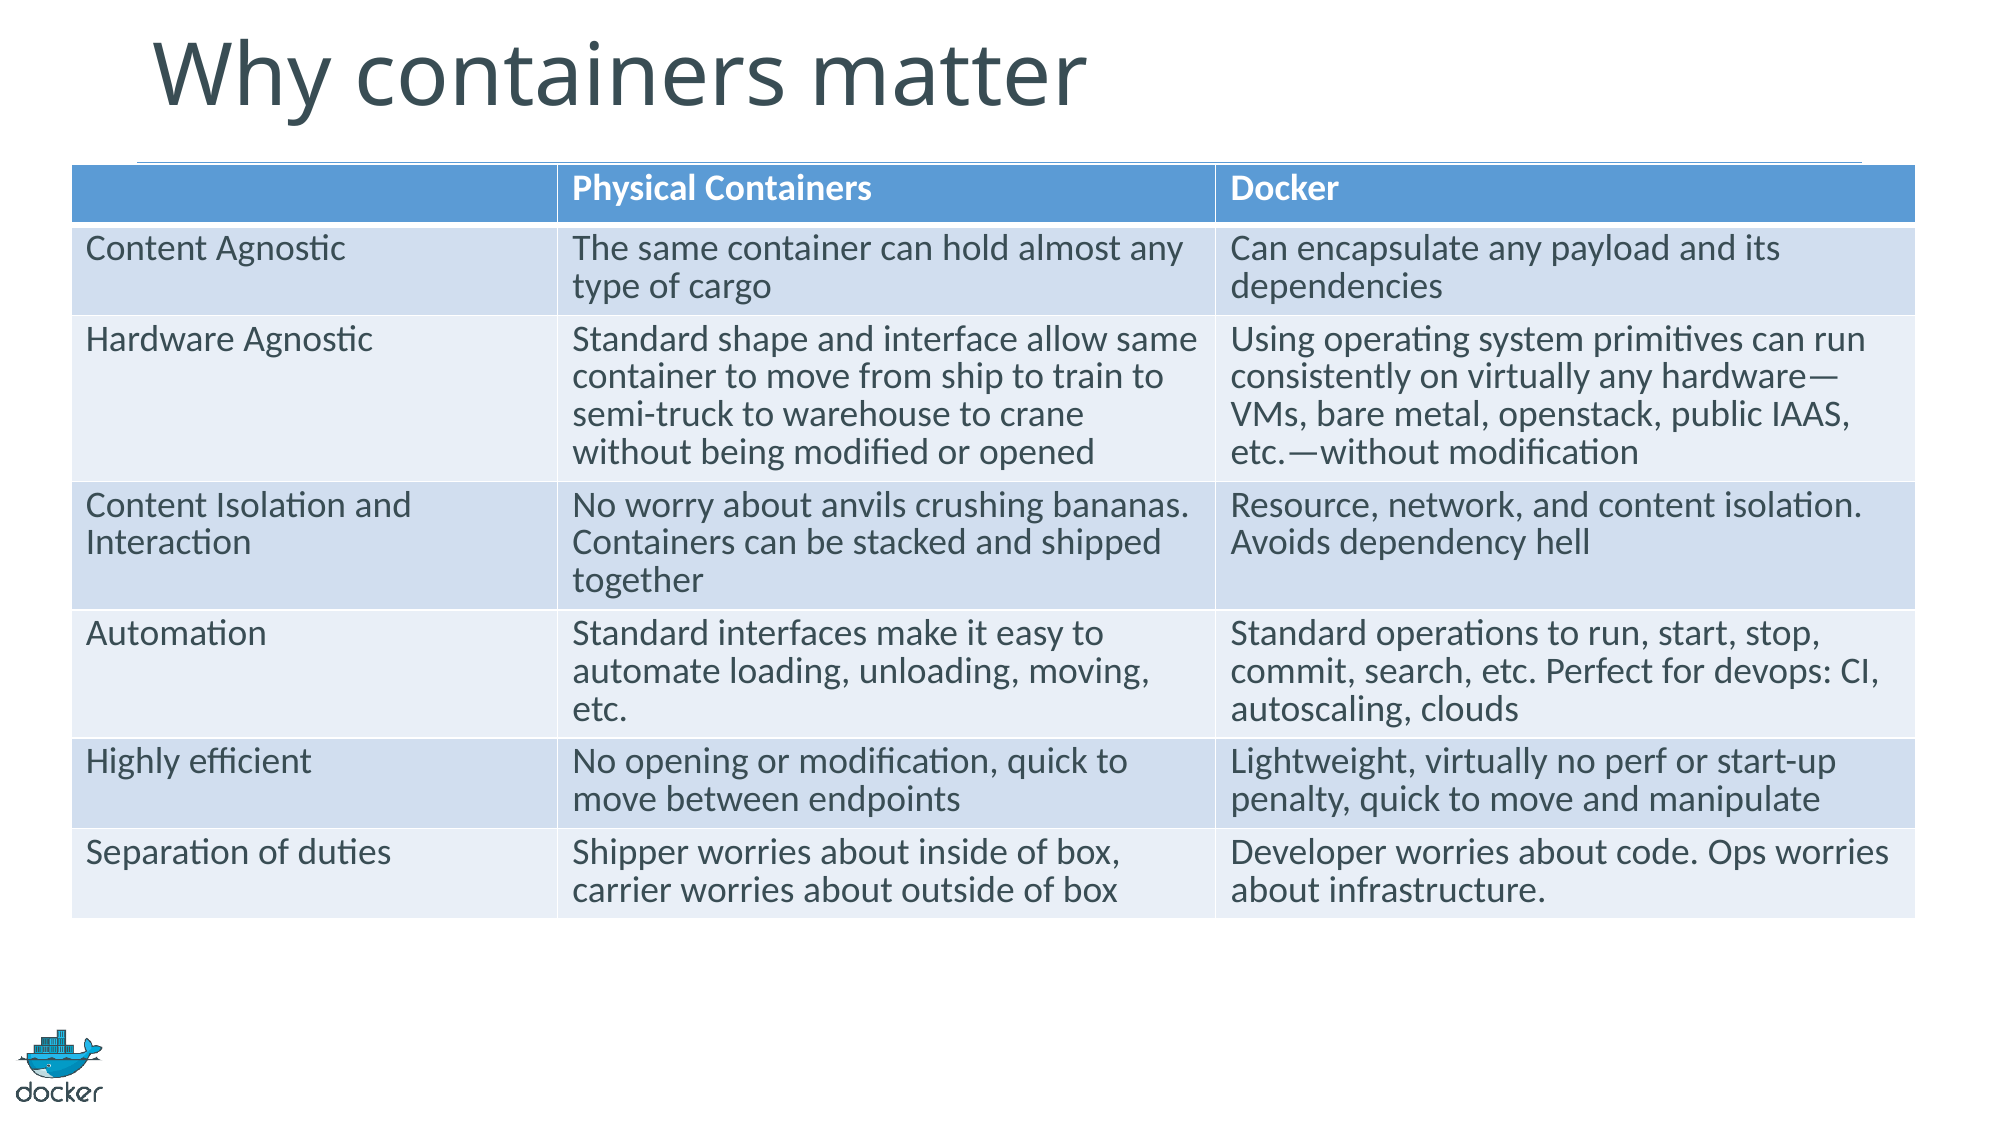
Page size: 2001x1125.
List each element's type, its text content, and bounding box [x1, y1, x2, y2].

table_cell No opening or modification, quick to move between endpoints [558, 739, 1215, 828]
table_cell Resource, network, and content isolation. Avoids dependency hell [1216, 482, 1915, 609]
table_cell Standard shape and interface allow same container to move from ship to train to semi-truck to warehouse to crane without being modified or opened [558, 316, 1215, 481]
table_cell Developer worries about code. Ops worries about infrastructure. [1216, 829, 1915, 918]
title Why containers matter [137, 22, 1863, 133]
table_cell Content Agnostic [72, 228, 557, 315]
table_header Docker [1216, 165, 1915, 222]
table_cell Can encapsulate any payload and its dependencies [1216, 228, 1915, 315]
table_cell Hardware Agnostic [72, 316, 557, 481]
table_cell Automation [72, 611, 557, 737]
table_cell Separation of duties [72, 829, 557, 918]
table_cell Content Isolation and Interaction [72, 482, 557, 609]
table_header Physical Containers [558, 165, 1215, 222]
table_cell Standard operations to run, start, stop, commit, search, etc. Perfect for devops: CI, autoscaling, clouds [1216, 611, 1915, 737]
table_cell No worry about anvils crushing bananas. Containers can be stacked and shipped together [558, 482, 1215, 609]
table_cell Shipper worries about inside of box, carrier worries about outside of box [558, 829, 1215, 918]
picture [0, 1010, 131, 1121]
table_cell Lightweight, virtually no perf or start-up penalty, quick to move and manipulate [1216, 739, 1915, 828]
table_cell Standard interfaces make it easy to automate loading, unloading, moving, etc. [558, 611, 1215, 737]
table_cell Highly efficient [72, 739, 557, 828]
table_cell The same container can hold almost any type of cargo [558, 228, 1215, 315]
table_header [72, 165, 557, 222]
table_cell Using operating system primitives can run consistently on virtually any hardware—VMs, bare metal, openstack, public IAAS, etc.—without modification [1216, 316, 1915, 481]
